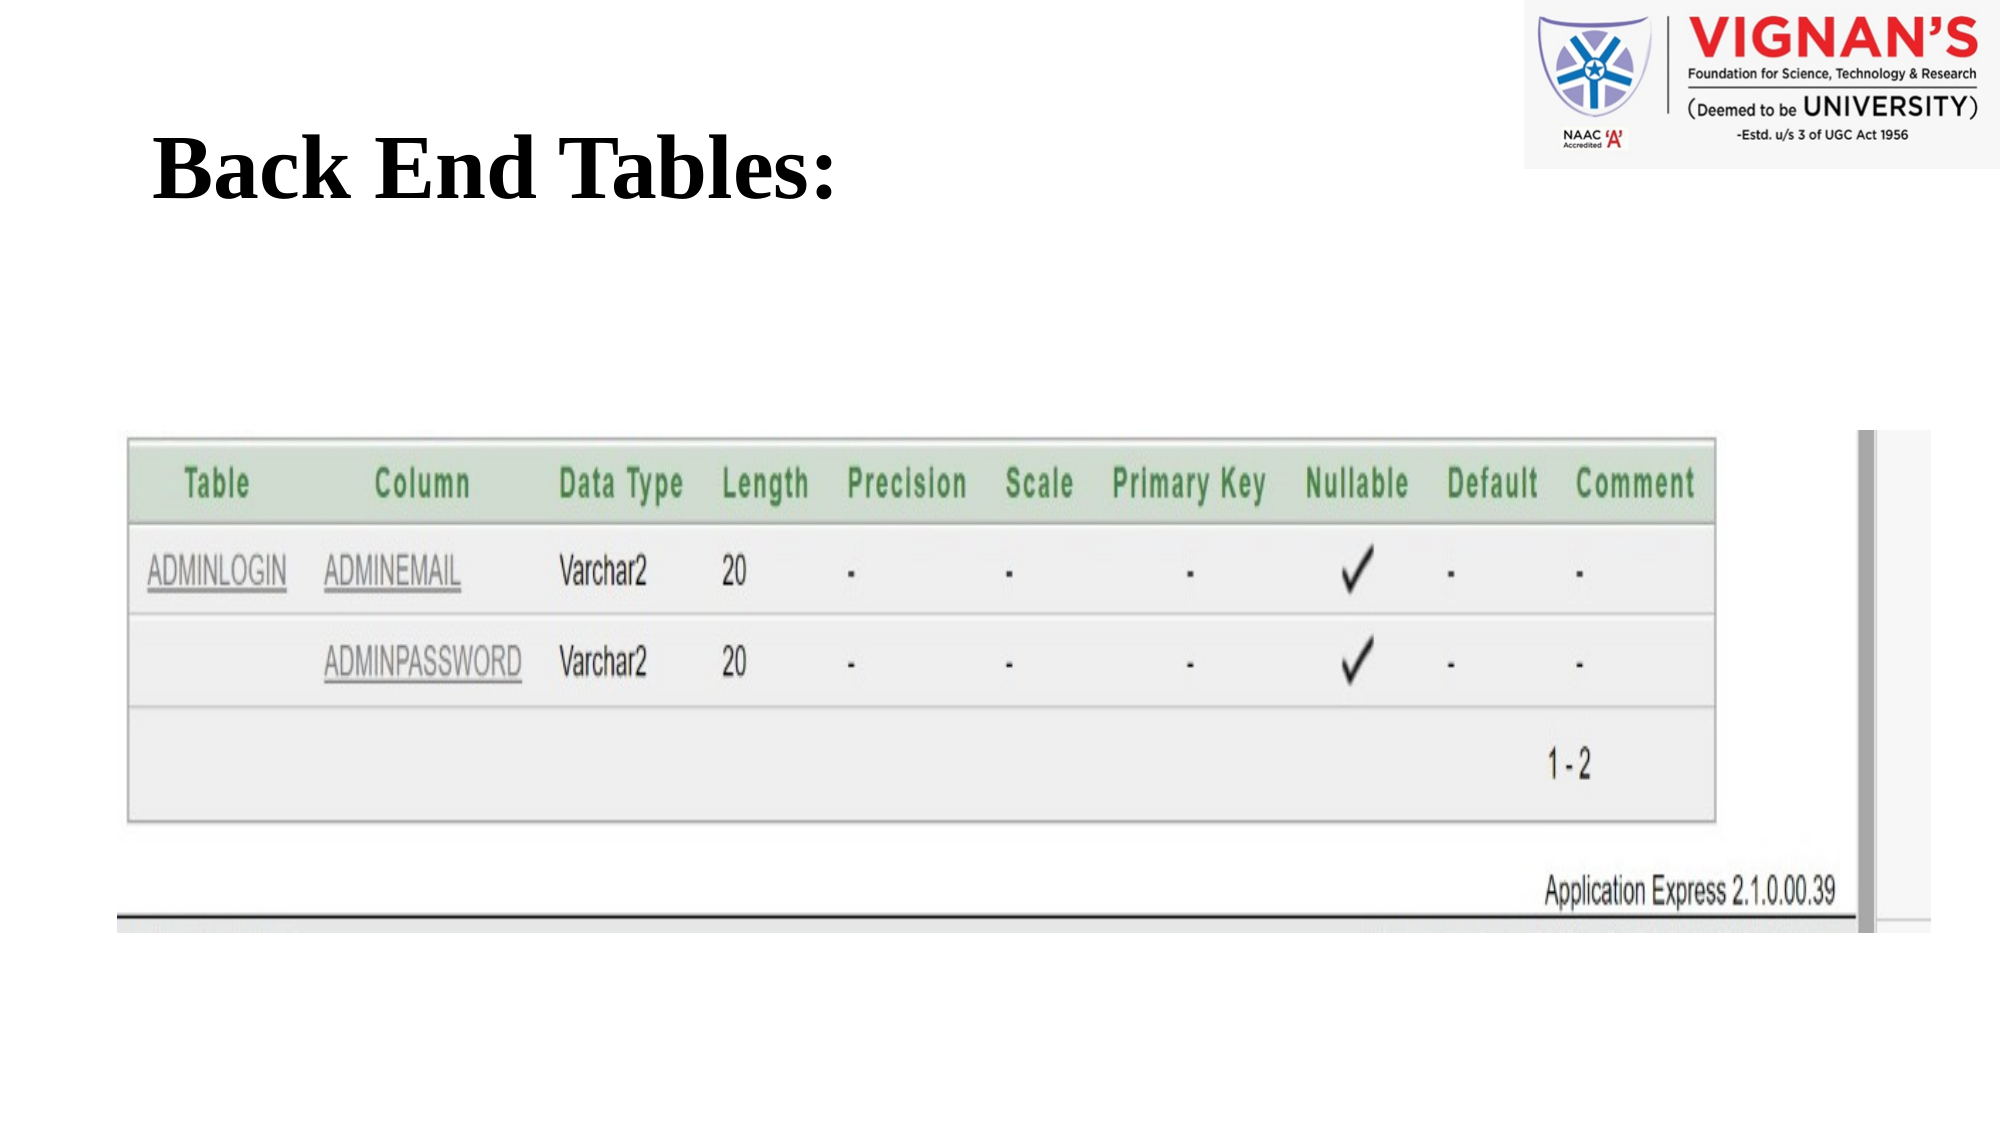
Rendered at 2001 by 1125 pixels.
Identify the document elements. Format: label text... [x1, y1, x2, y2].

picture [117, 430, 1931, 933]
picture [1524, 0, 2000, 169]
title Back End Tables: [137, 59, 1863, 278]
